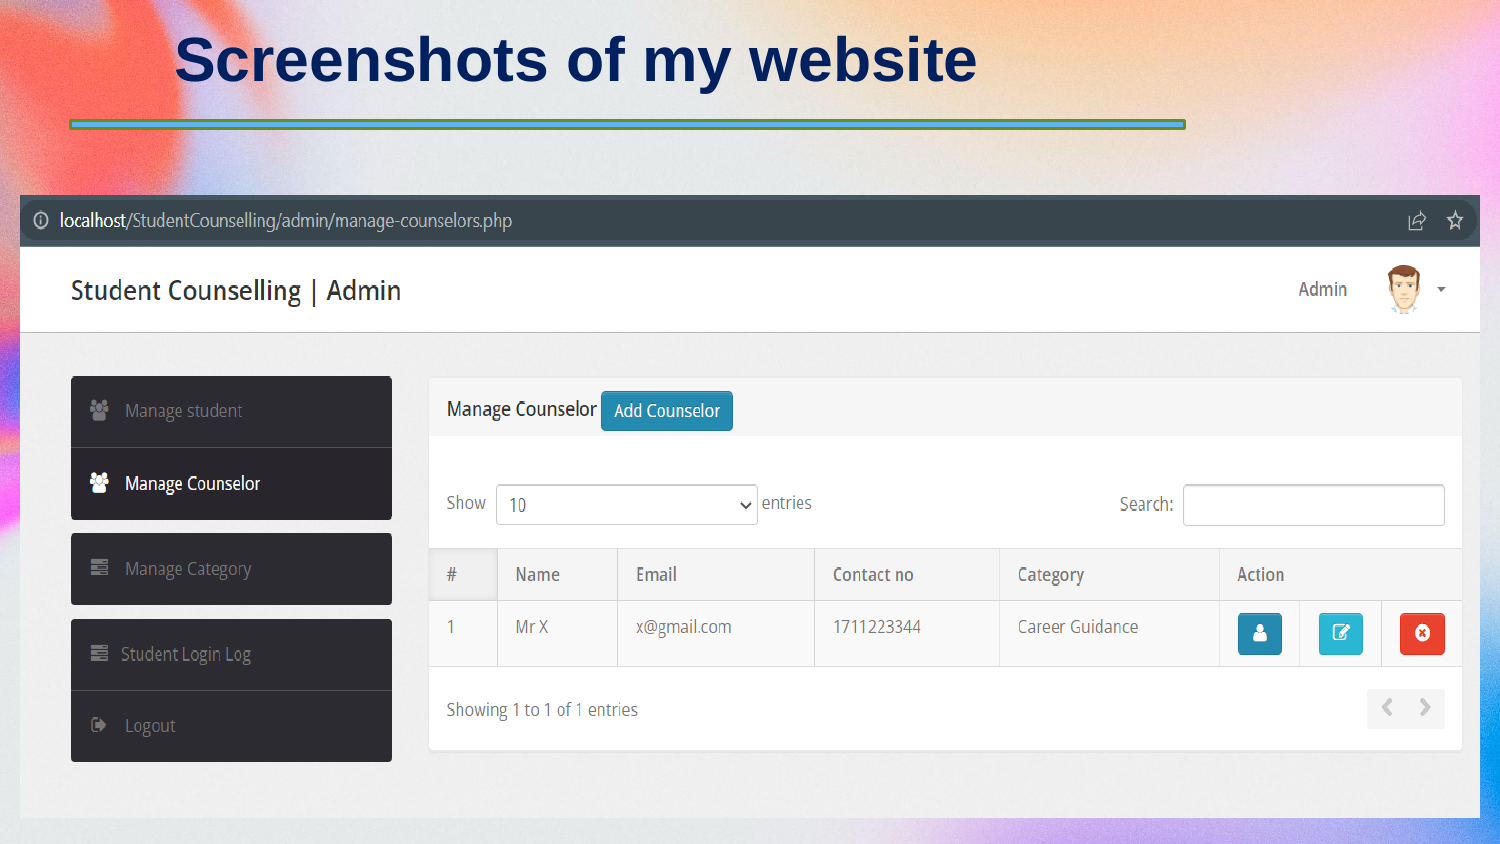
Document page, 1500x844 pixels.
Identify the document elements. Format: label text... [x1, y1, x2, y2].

picture [0, 0, 1500, 844]
text_box Screenshots of my website [159, 4, 1500, 98]
text_box [70, 120, 1185, 129]
